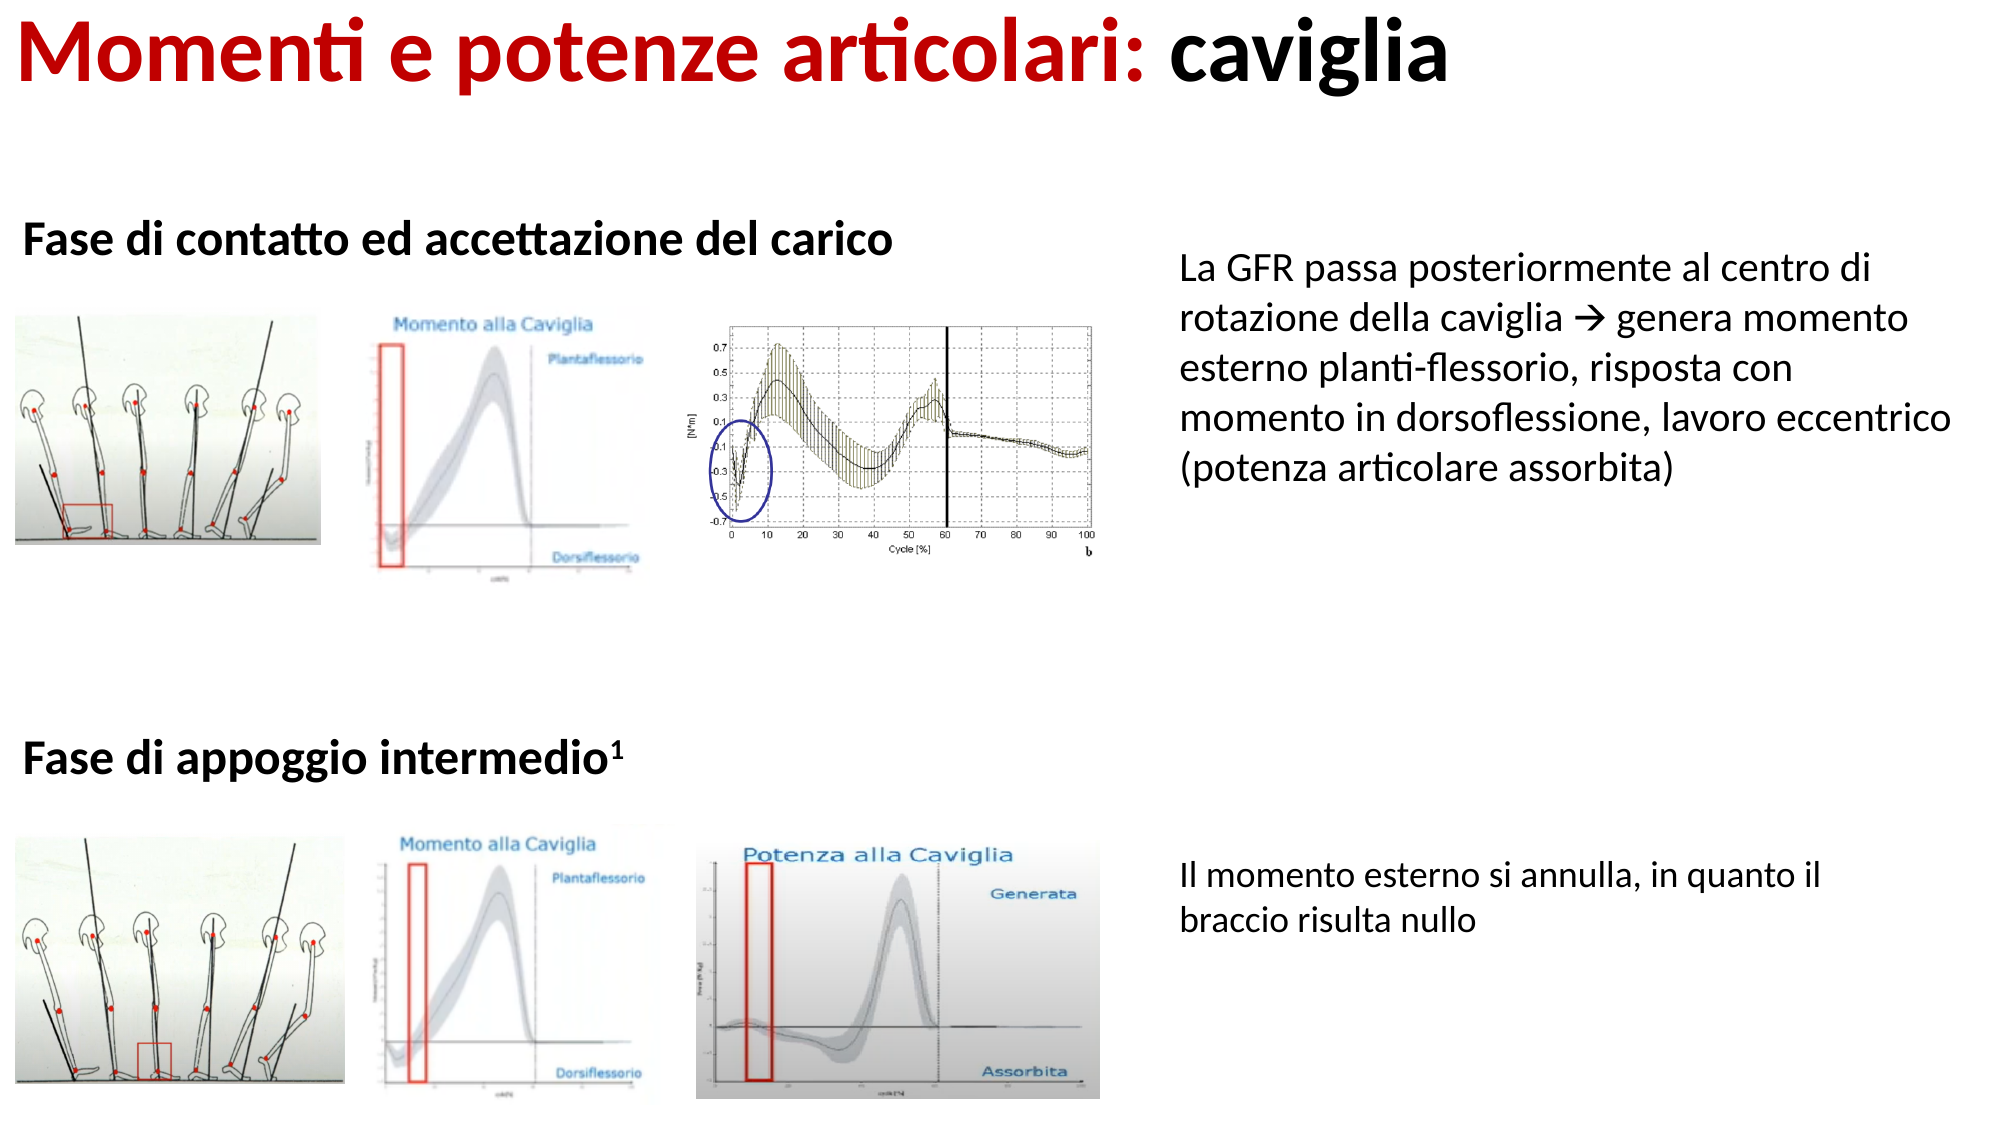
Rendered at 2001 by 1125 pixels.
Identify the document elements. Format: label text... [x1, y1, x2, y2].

text_box Fase di contatto ed accettazione del carico [7, 198, 921, 274]
title Momenti e potenze articolari: caviglia [0, 0, 1534, 160]
text_box La GFR passa posteriormente al centro di rotazione della caviglia 🡪 genera momento esterno planti-flessorio, risposta con momento in dorsoflessione, lavoro eccentrico (potenza articolare assorbita) [1164, 232, 1984, 498]
text_box Il momento esterno si annulla, in quanto il braccio risulta nullo [1164, 842, 1909, 948]
picture [695, 840, 1100, 1099]
picture [344, 305, 650, 586]
picture [674, 311, 1100, 584]
text_box Fase di appoggio intermedio1 [7, 716, 1029, 792]
picture [15, 833, 345, 1084]
picture [15, 307, 321, 545]
picture [360, 824, 675, 1105]
